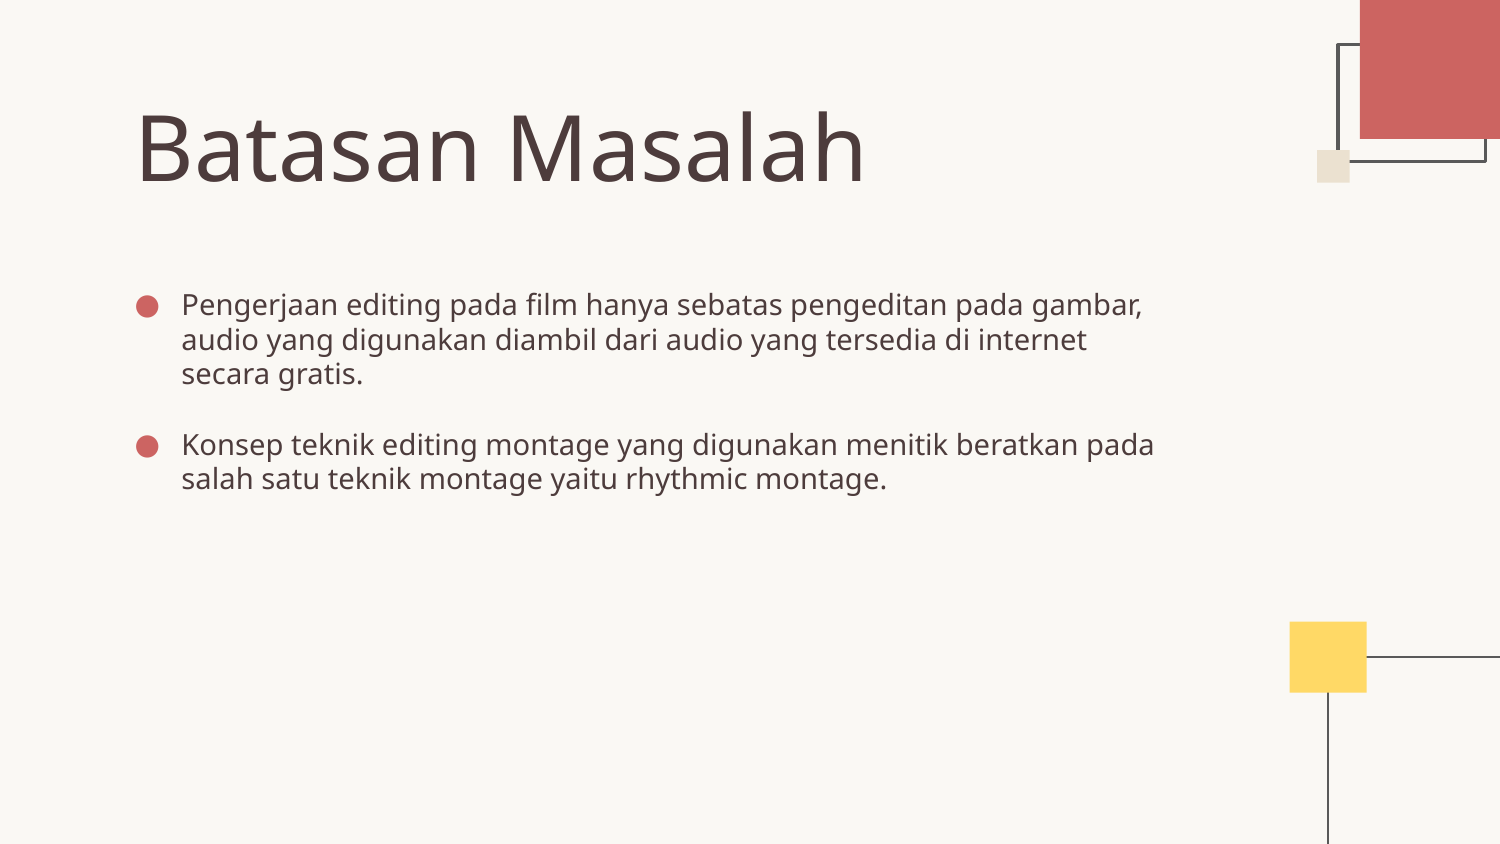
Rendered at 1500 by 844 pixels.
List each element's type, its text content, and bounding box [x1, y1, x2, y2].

list Pengerjaan editing pada film hanya sebatas pengeditan pada gambar, audio yang digunakan diambil dari audio yang tersedia di internet secara gratis. Konsep teknik editing montage yang digunakan menitik beratkan pada salah satu teknik montage yaitu rhythmic montage. [119, 235, 1188, 791]
title Batasan Masalah [119, 98, 1500, 192]
